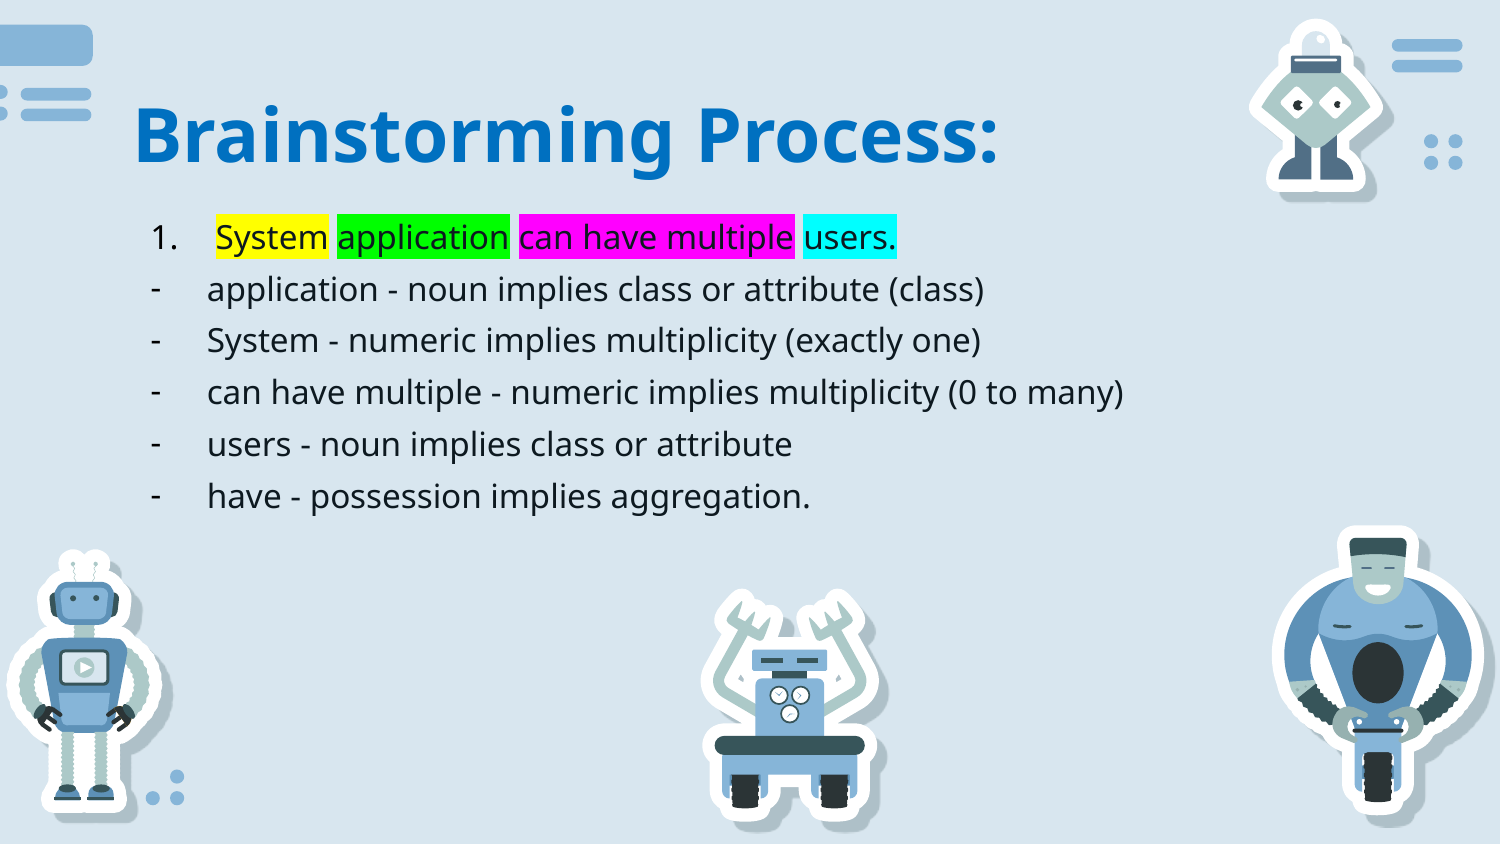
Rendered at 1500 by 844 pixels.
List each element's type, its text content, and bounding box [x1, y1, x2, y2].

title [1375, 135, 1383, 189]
title Brainstorming Process: [116, 72, 1269, 189]
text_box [1283, 537, 1473, 804]
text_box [1261, 30, 1371, 180]
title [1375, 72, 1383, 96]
text_box System application can have multiple users. application - noun implies class or attribute (class) System - numeric implies multiplicity (exactly one) can have multiple - numeric implies multiplicity (0 to many) users - noun implies class or attribute have - possession implies aggregation. [116, 189, 1383, 549]
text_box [710, 600, 870, 810]
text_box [18, 561, 151, 801]
